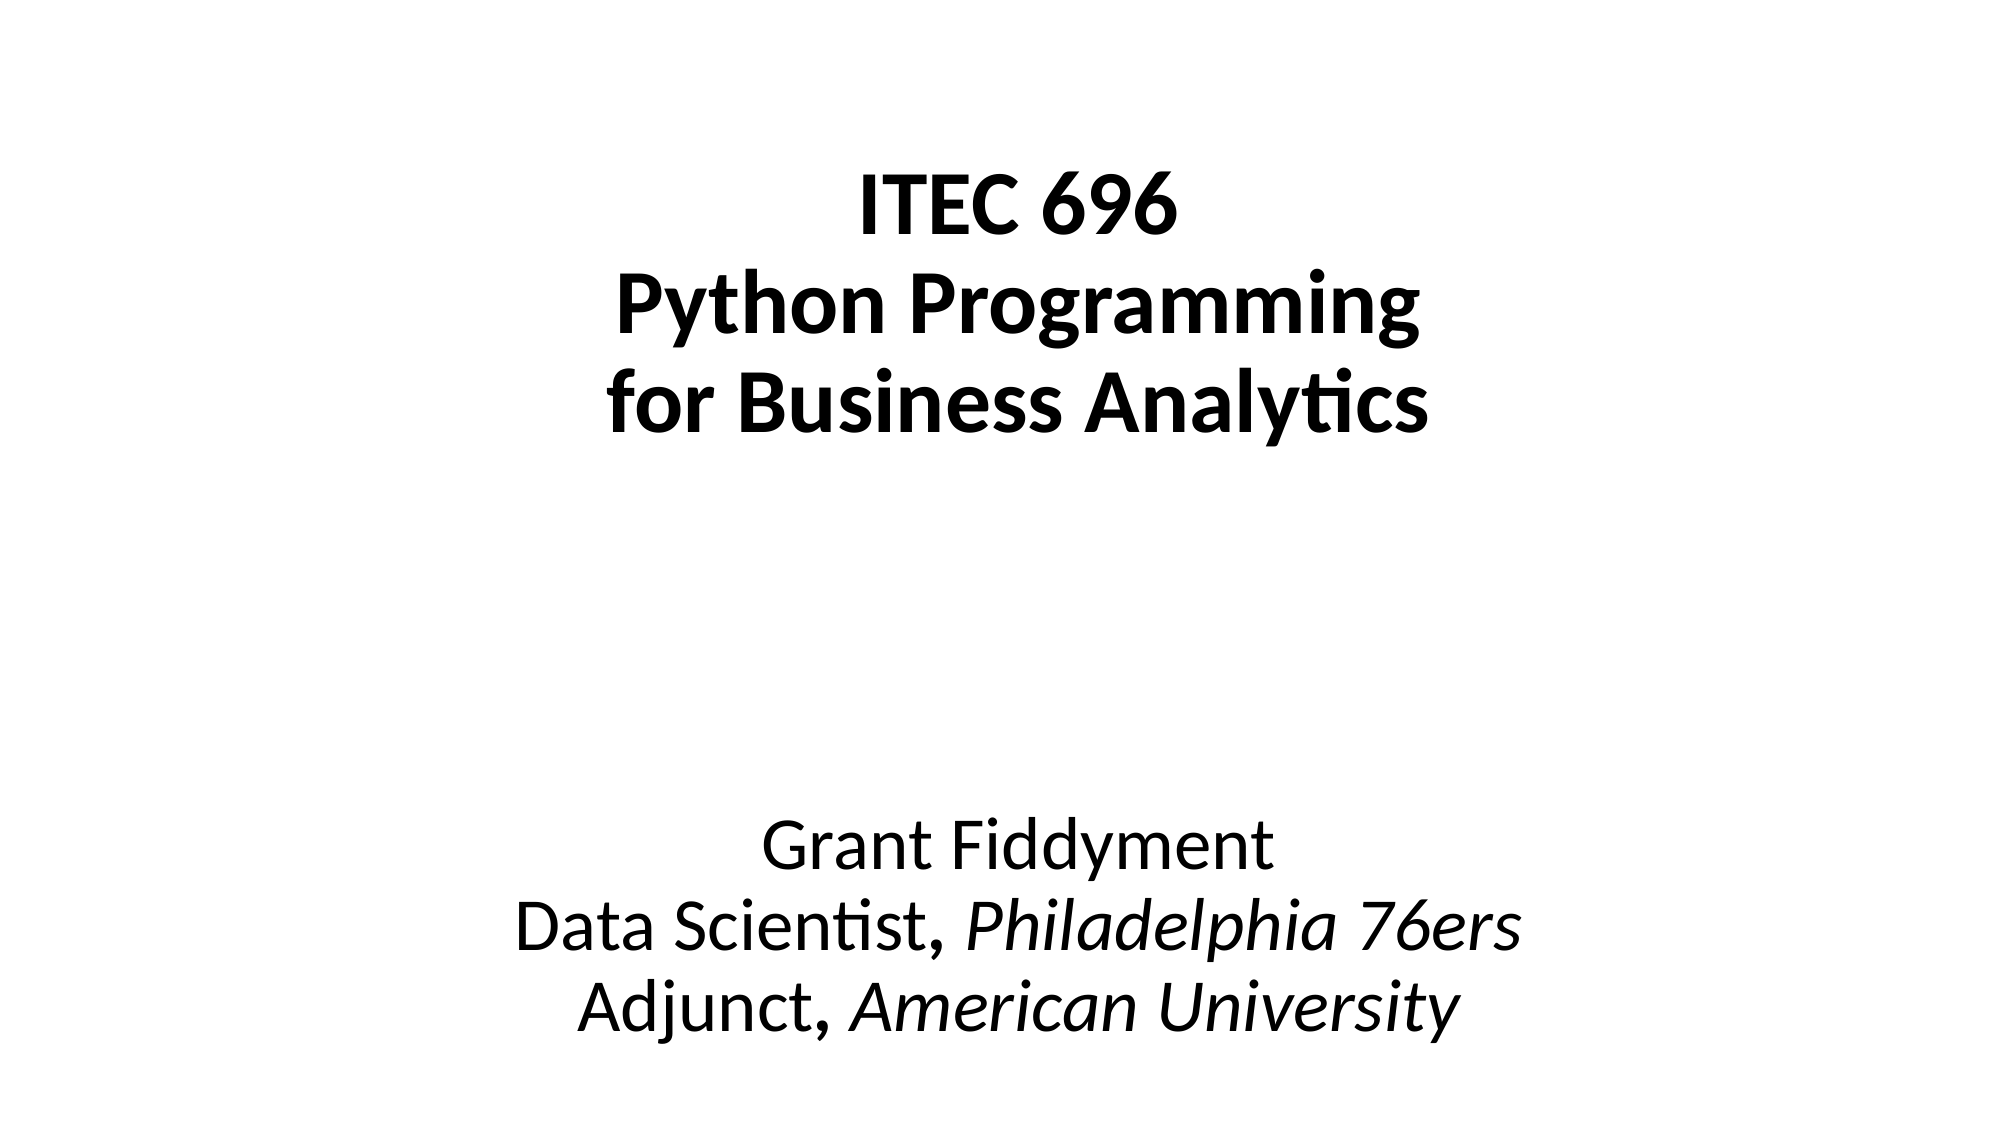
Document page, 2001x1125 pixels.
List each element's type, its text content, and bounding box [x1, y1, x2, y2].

title ITEC 696 Python Programming for Business Analytics [362, 111, 1675, 575]
text_box Grant Fiddyment Data Scientist, Philadelphia 76ers Adjunct, American University [362, 592, 1675, 1056]
